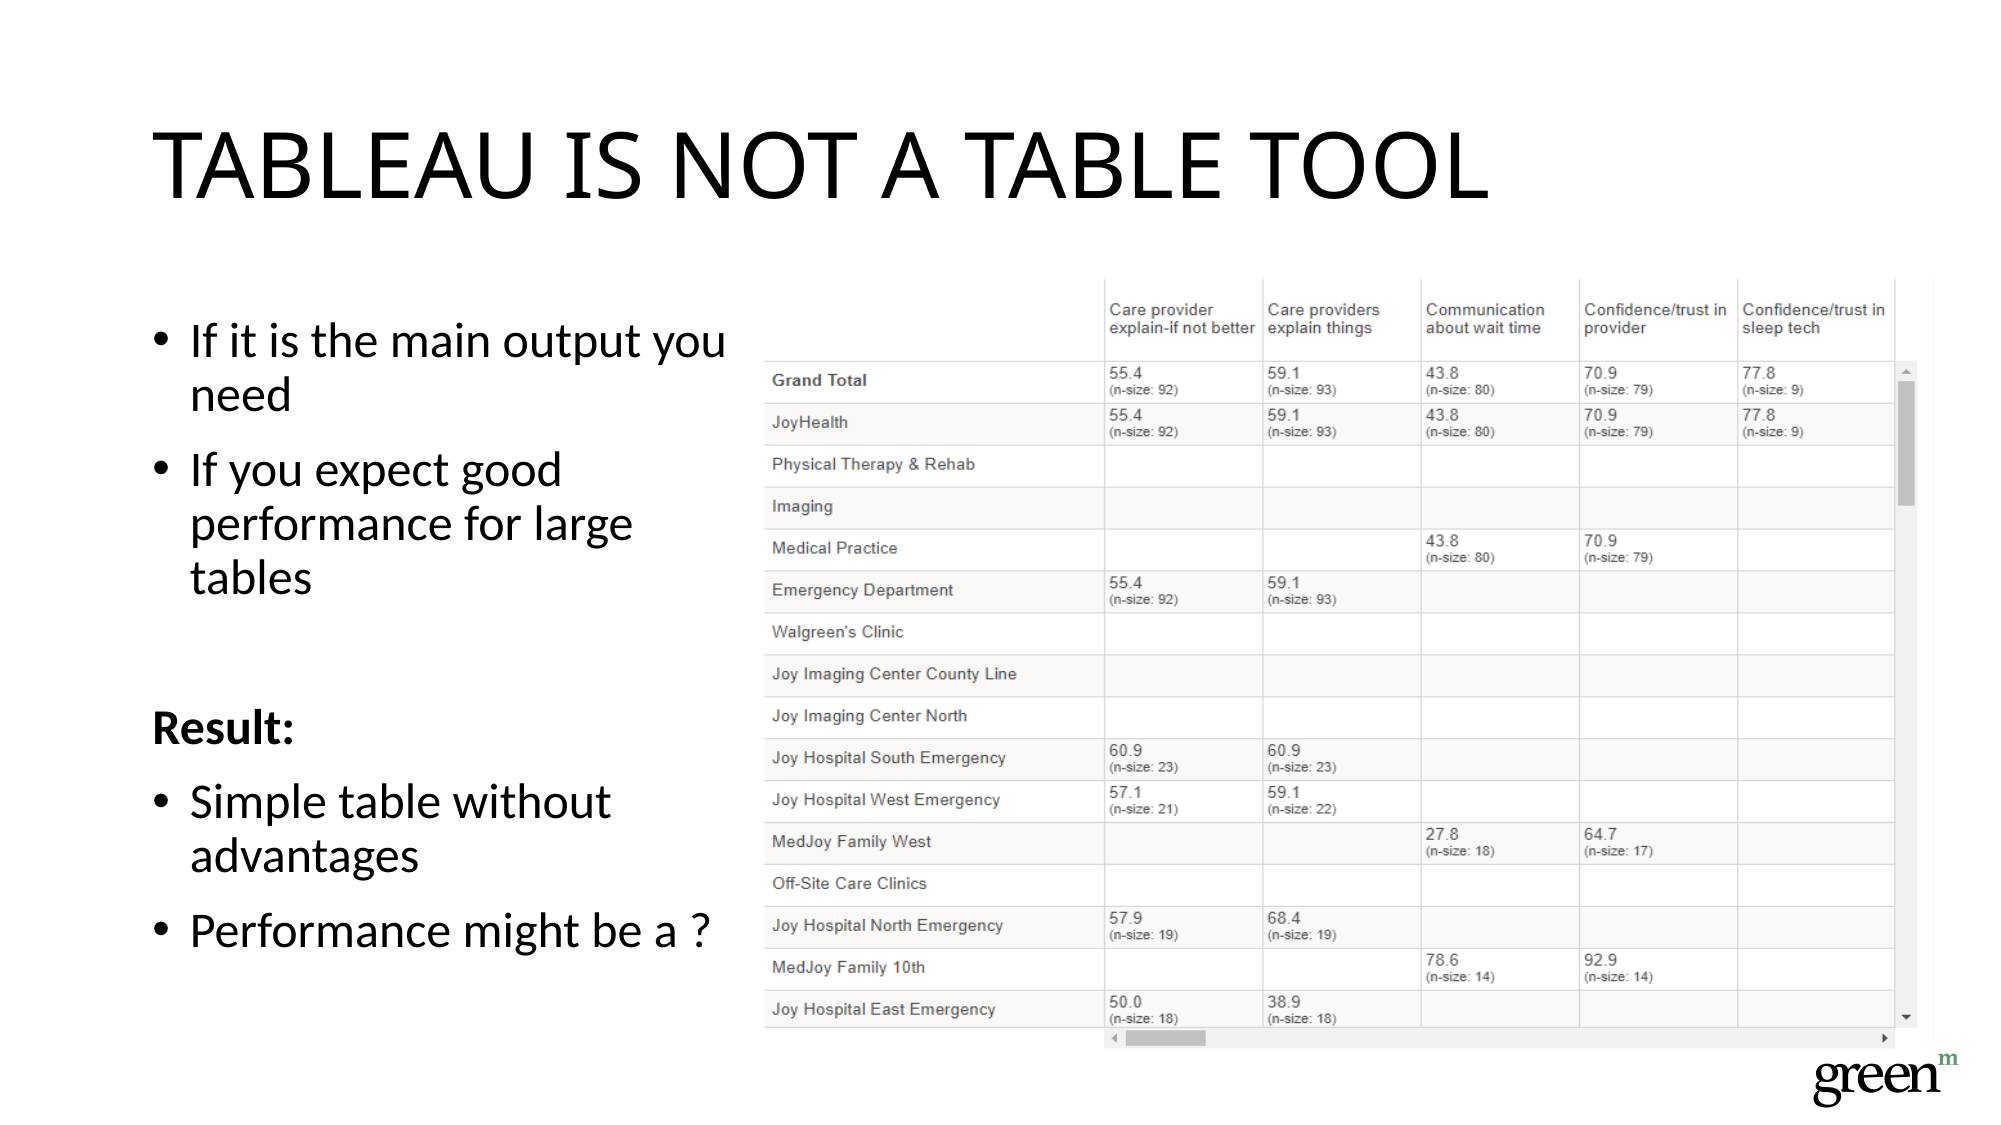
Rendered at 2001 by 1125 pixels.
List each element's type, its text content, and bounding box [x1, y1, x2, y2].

picture [758, 277, 2000, 1125]
list If it is the main output you need If you expect good performance for large tables Result: Simple table without advantages Performance might be a ? [137, 216, 759, 1052]
title TABLEAU IS NOT A TABLE TOOL [137, 59, 1863, 277]
